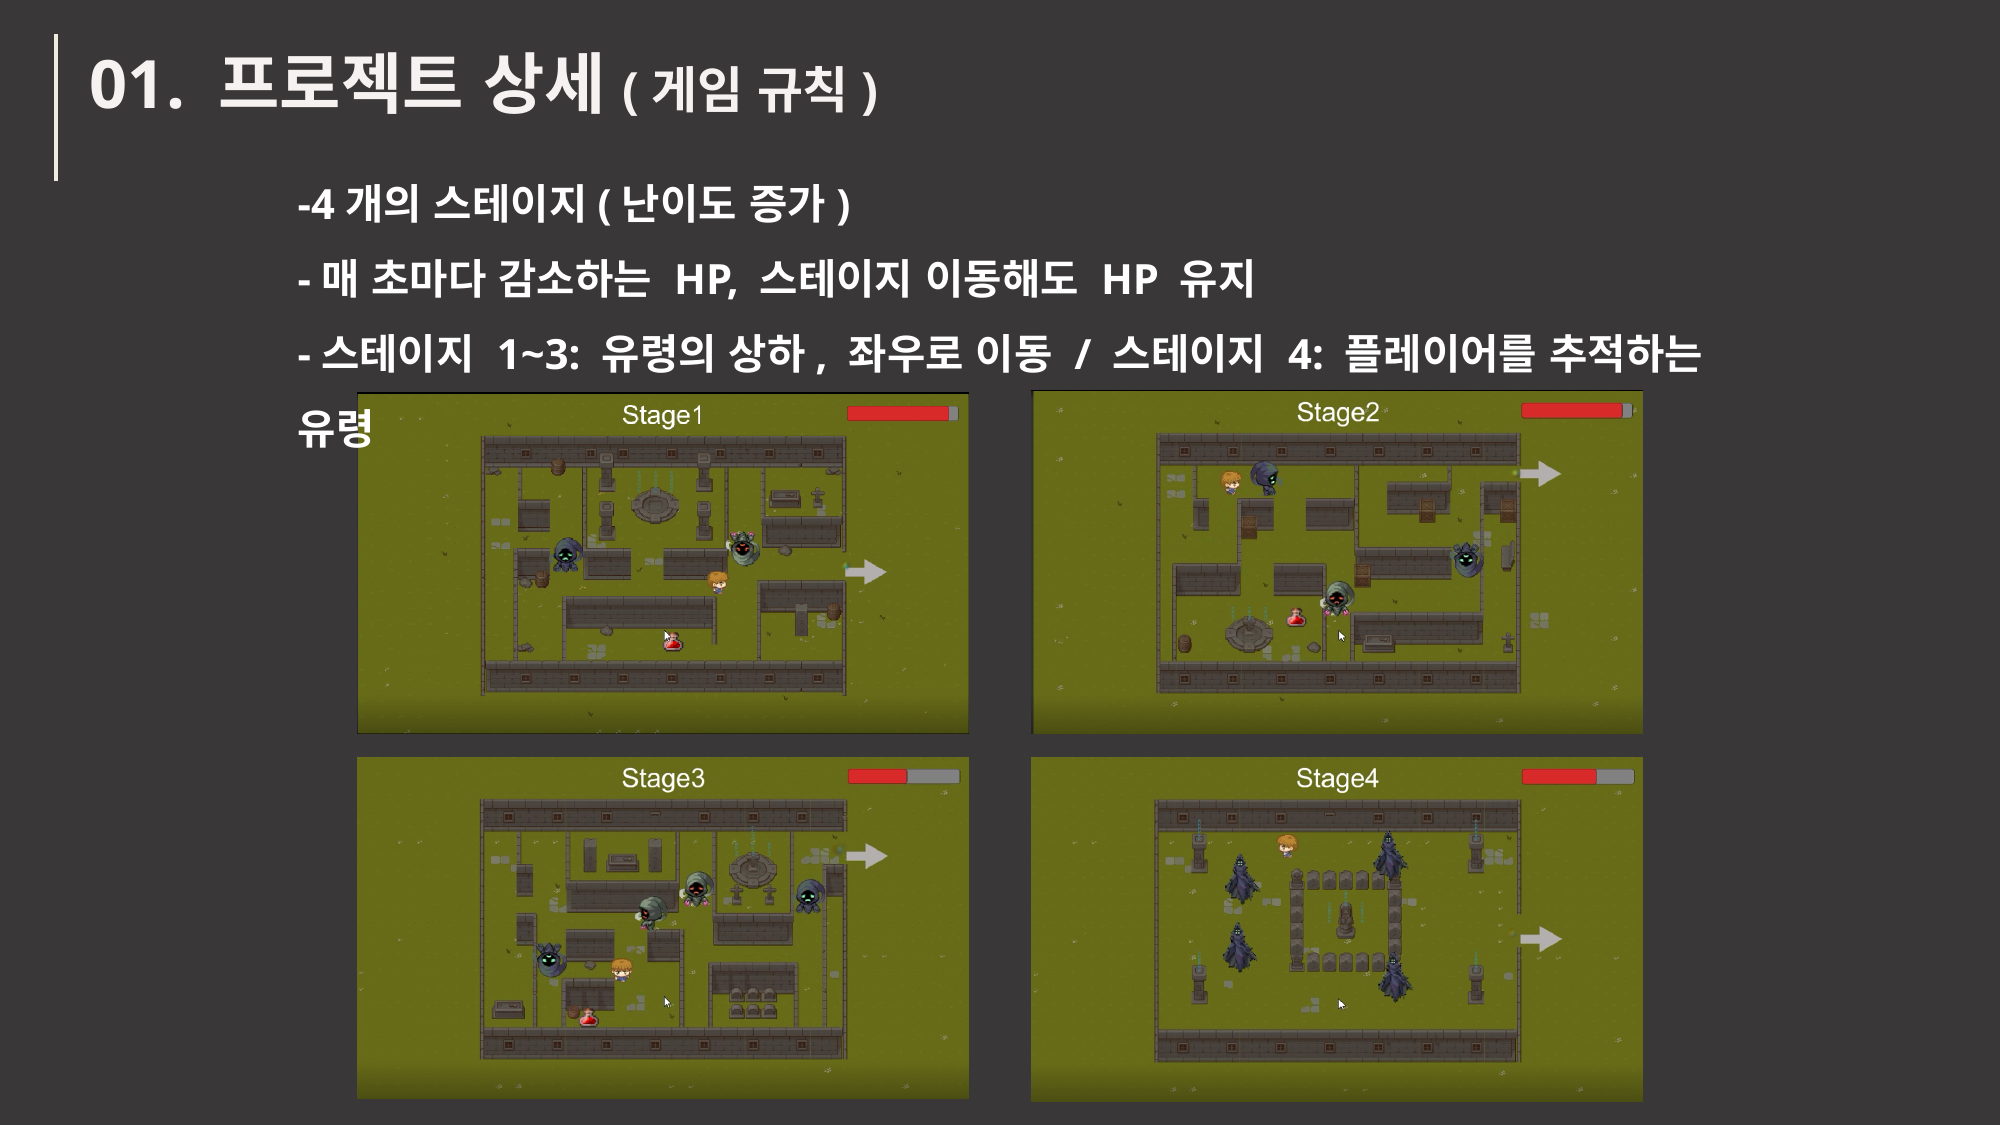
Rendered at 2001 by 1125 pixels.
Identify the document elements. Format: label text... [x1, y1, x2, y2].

picture [1031, 757, 1643, 1102]
picture [357, 392, 969, 734]
picture [1031, 390, 1643, 734]
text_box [55, 34, 1312, 181]
picture [357, 757, 969, 1100]
text_box -4개의 스테이지(난이도 증가) -매 초마다 감소하는 HP, 스테이지 이동해도 HP 유지 -스테이지 1~3: 유령의 상하, 좌우로 이동 / 스테이지 4: 플레이어를 추적하는 유령 [282, 145, 1780, 506]
